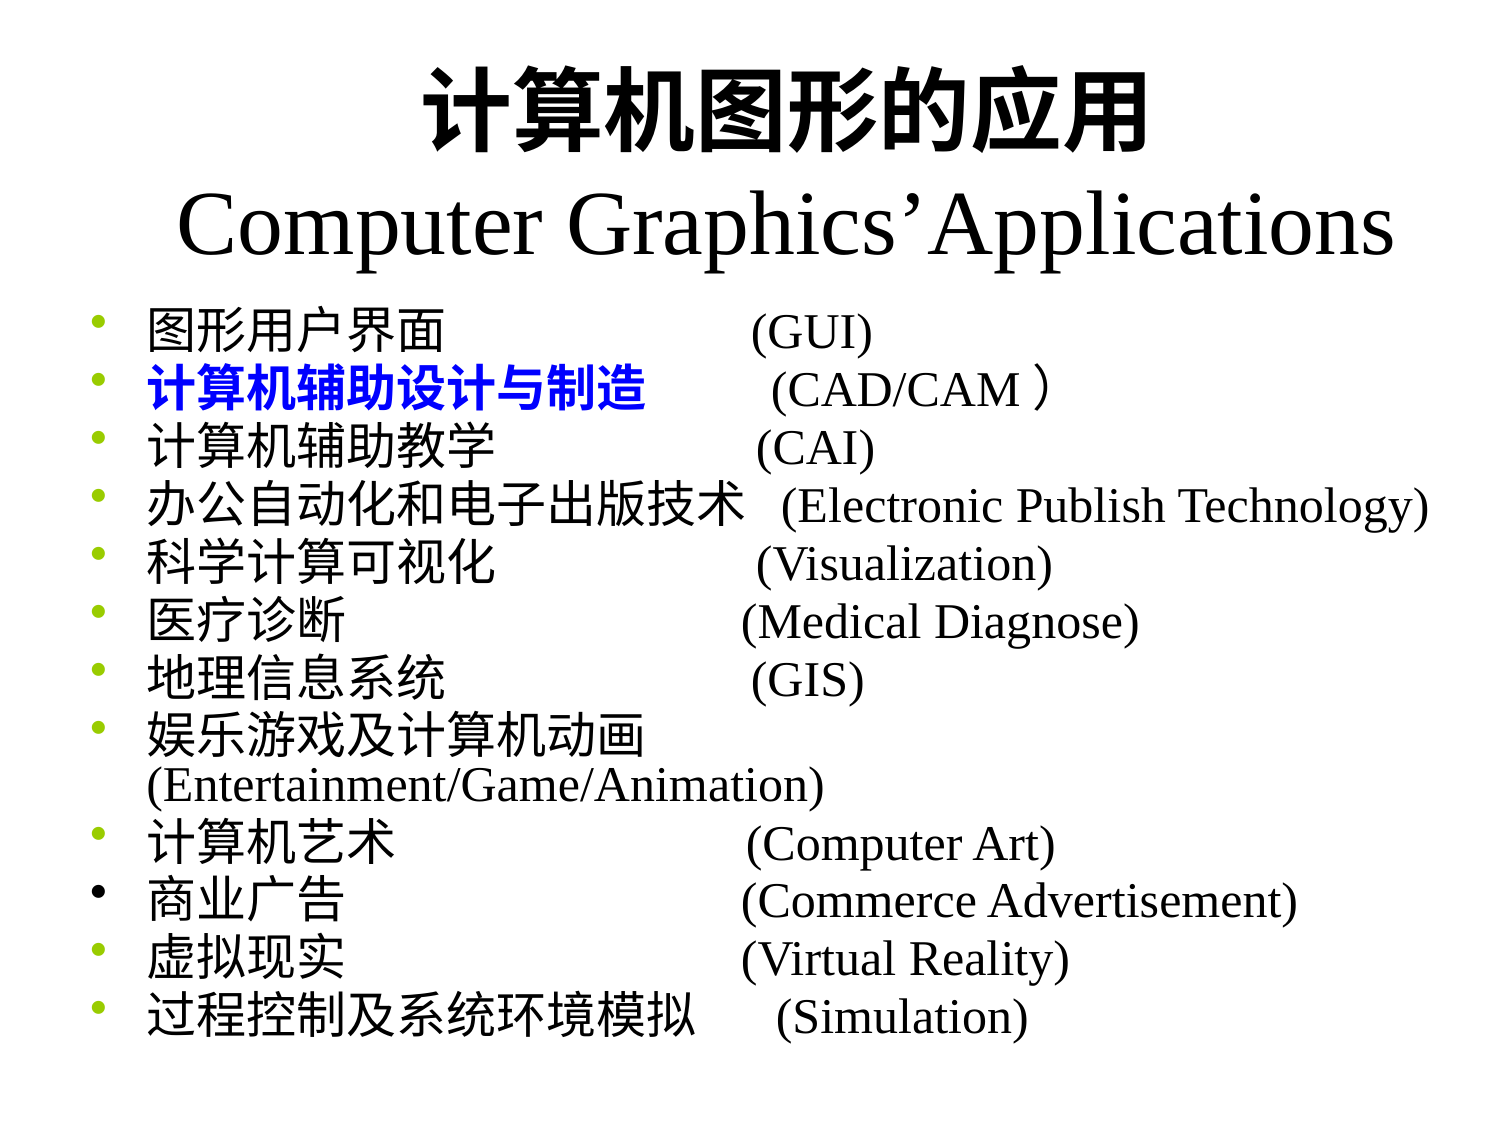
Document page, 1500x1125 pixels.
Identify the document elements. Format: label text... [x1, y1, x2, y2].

title 计算机图形的应用 Computer Graphics’Applications [75, 45, 1500, 233]
list 图形用户界面 (GUI) 计算机辅助设计与制造 (CAD/CAM） 计算机辅助教学 (CAI) 办公自动化和电子出版技术 (Electronic Publish Technology) 科学计算可视化 (Visualization) 医疗诊断 (Medical Diagnose) 地理信息系统 (GIS) 娱乐游戏及计算机动画 (Entertainment/Game/Animation) 计算机艺术 (Computer Art) 商业广告 (Commerce Advertisement) 虚拟现实 (Virtual Reality) 过程控制及系统环境模拟 (Simulation) [75, 302, 1447, 1046]
